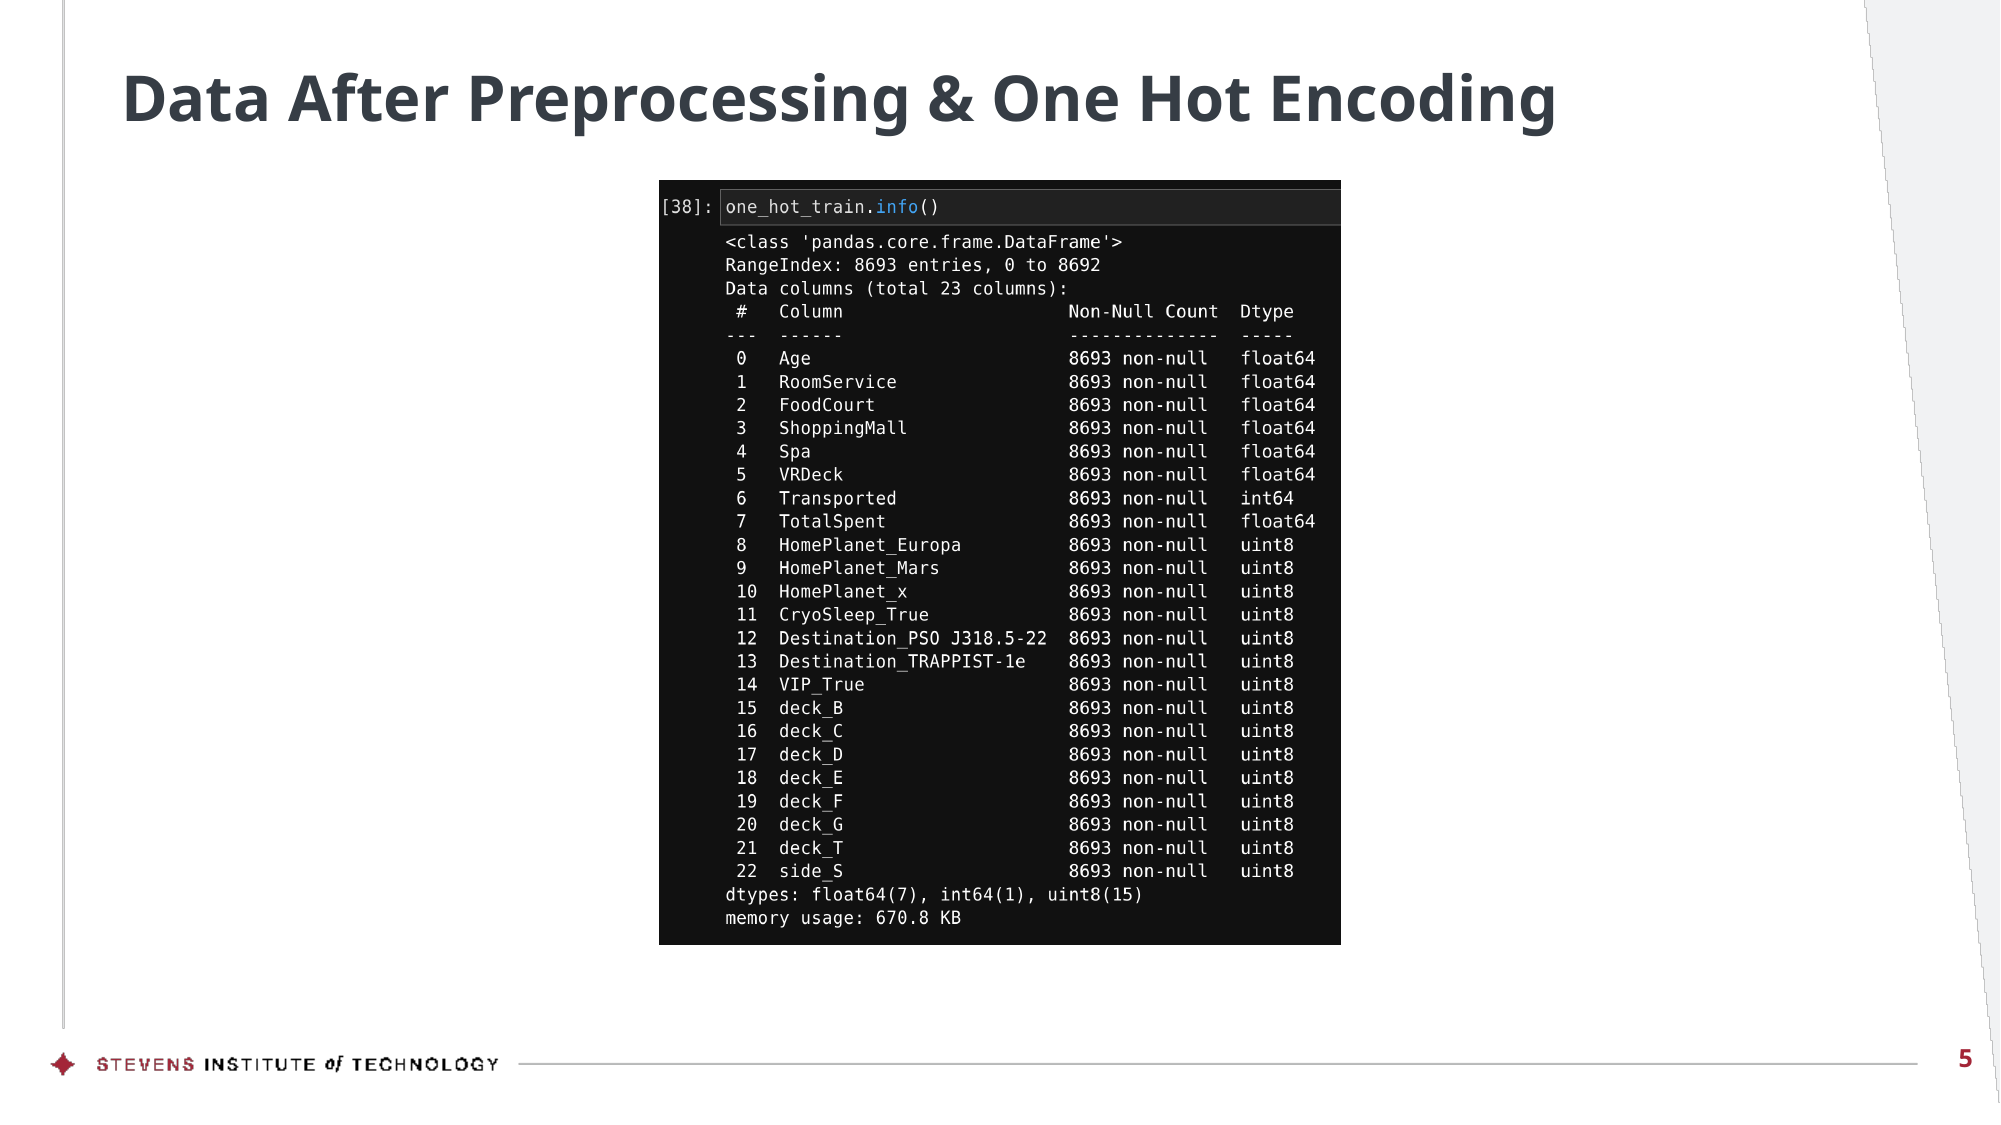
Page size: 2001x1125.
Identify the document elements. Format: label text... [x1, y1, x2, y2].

title Data After Preprocessing & One Hot Encoding [106, 59, 1863, 181]
picture [0, 0, 2000, 1125]
slide_number ‹#› [1538, 1029, 1988, 1090]
